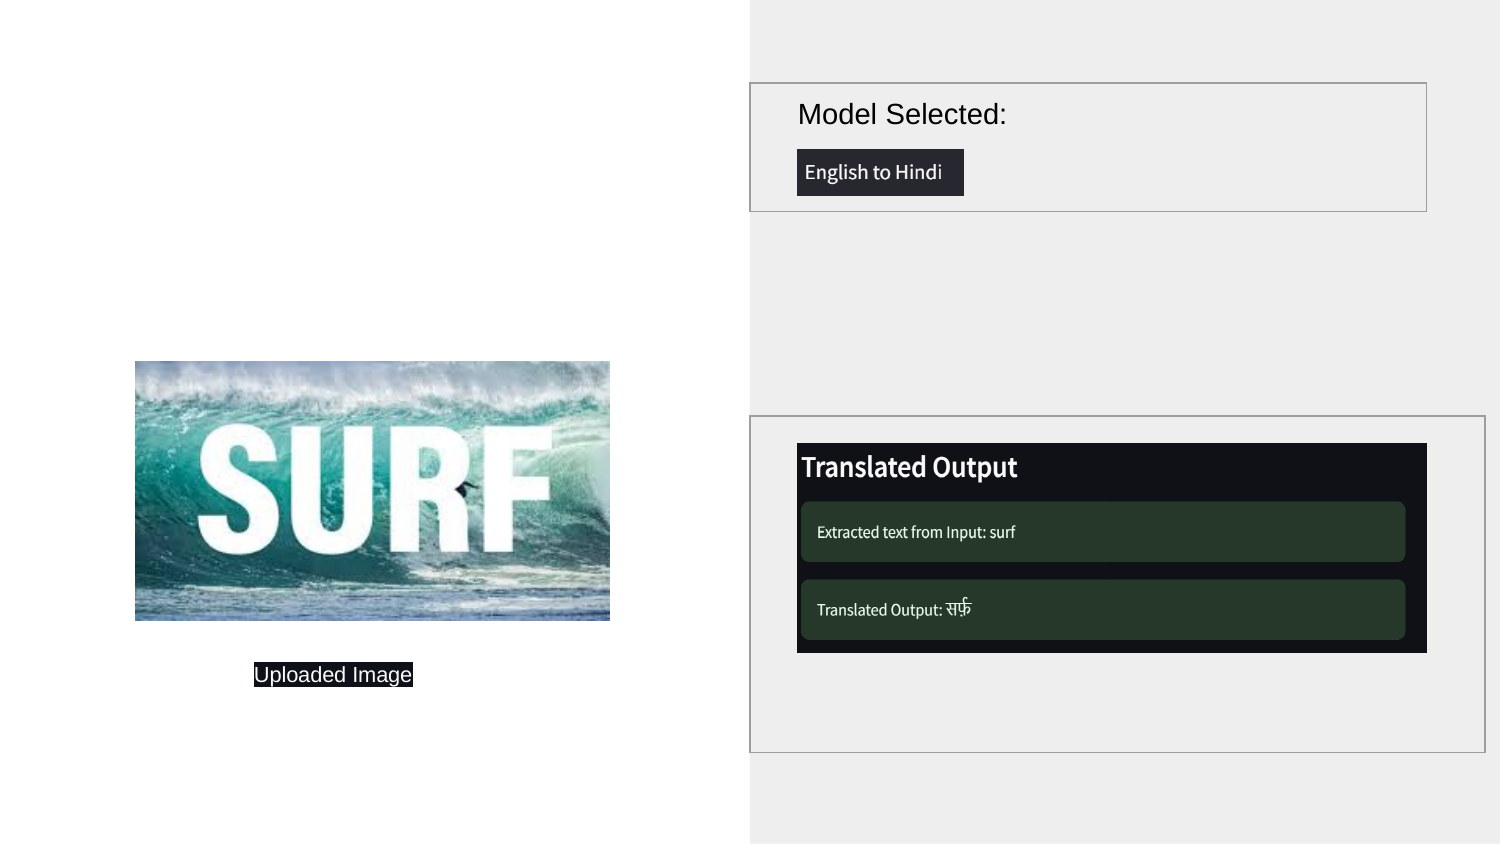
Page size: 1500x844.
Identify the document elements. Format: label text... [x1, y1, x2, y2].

picture [134, 360, 611, 621]
picture [797, 443, 1427, 654]
text_box Uploaded Image [239, 645, 456, 693]
table_header Model Selected: [751, 84, 1426, 211]
table_header [751, 417, 1484, 752]
picture [797, 149, 964, 197]
